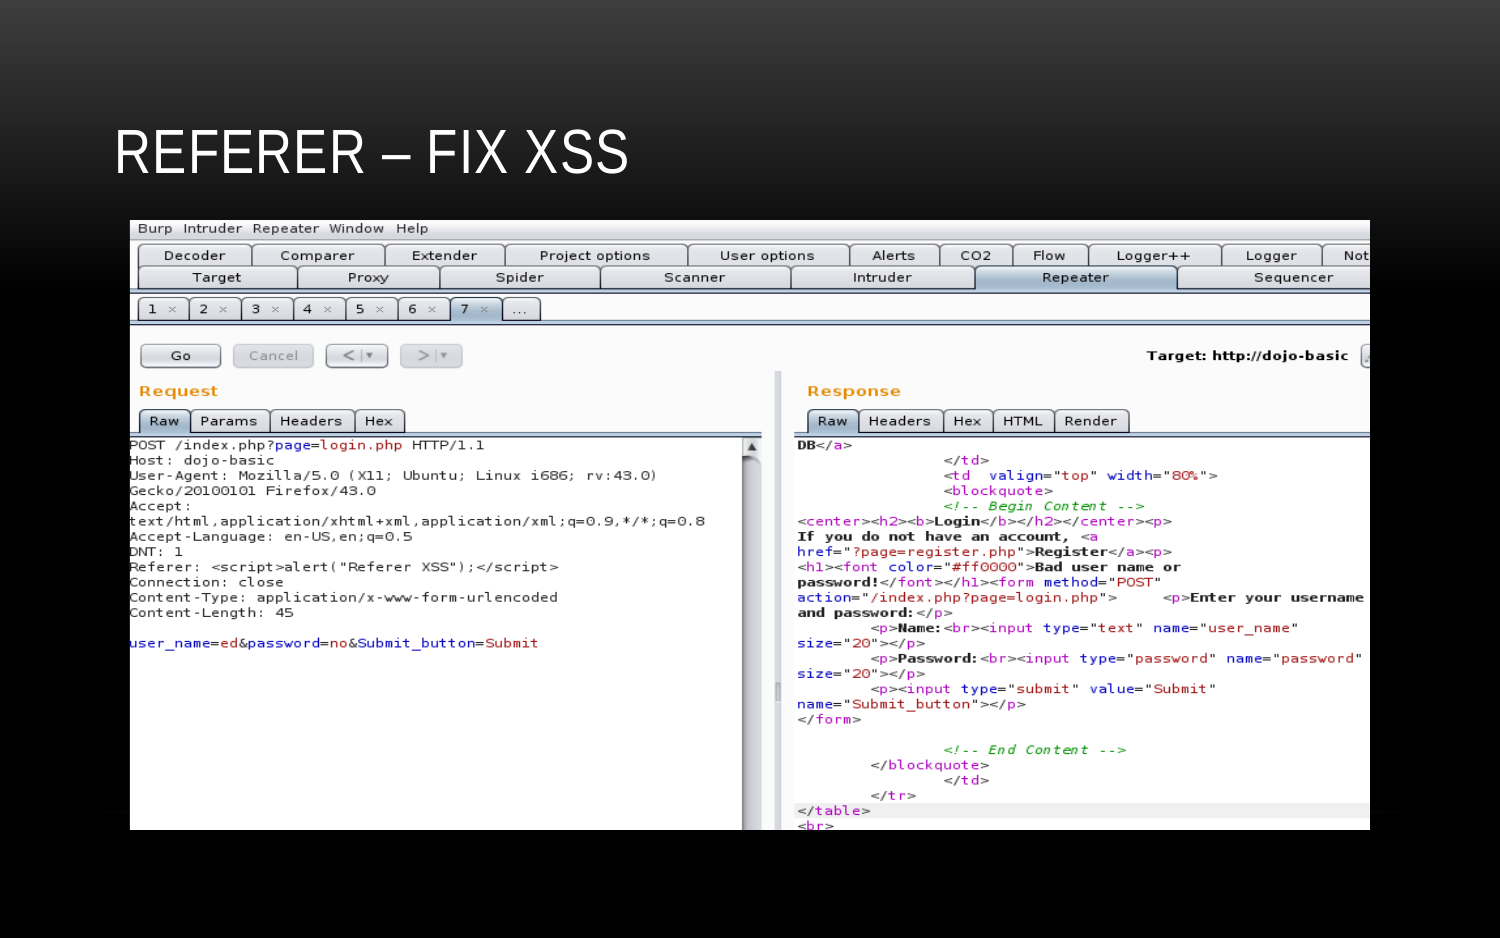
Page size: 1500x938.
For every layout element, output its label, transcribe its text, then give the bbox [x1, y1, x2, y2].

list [129, 220, 1371, 830]
title Referer – Fix XSS [99, 37, 1400, 194]
picture [0, 0, 1500, 938]
